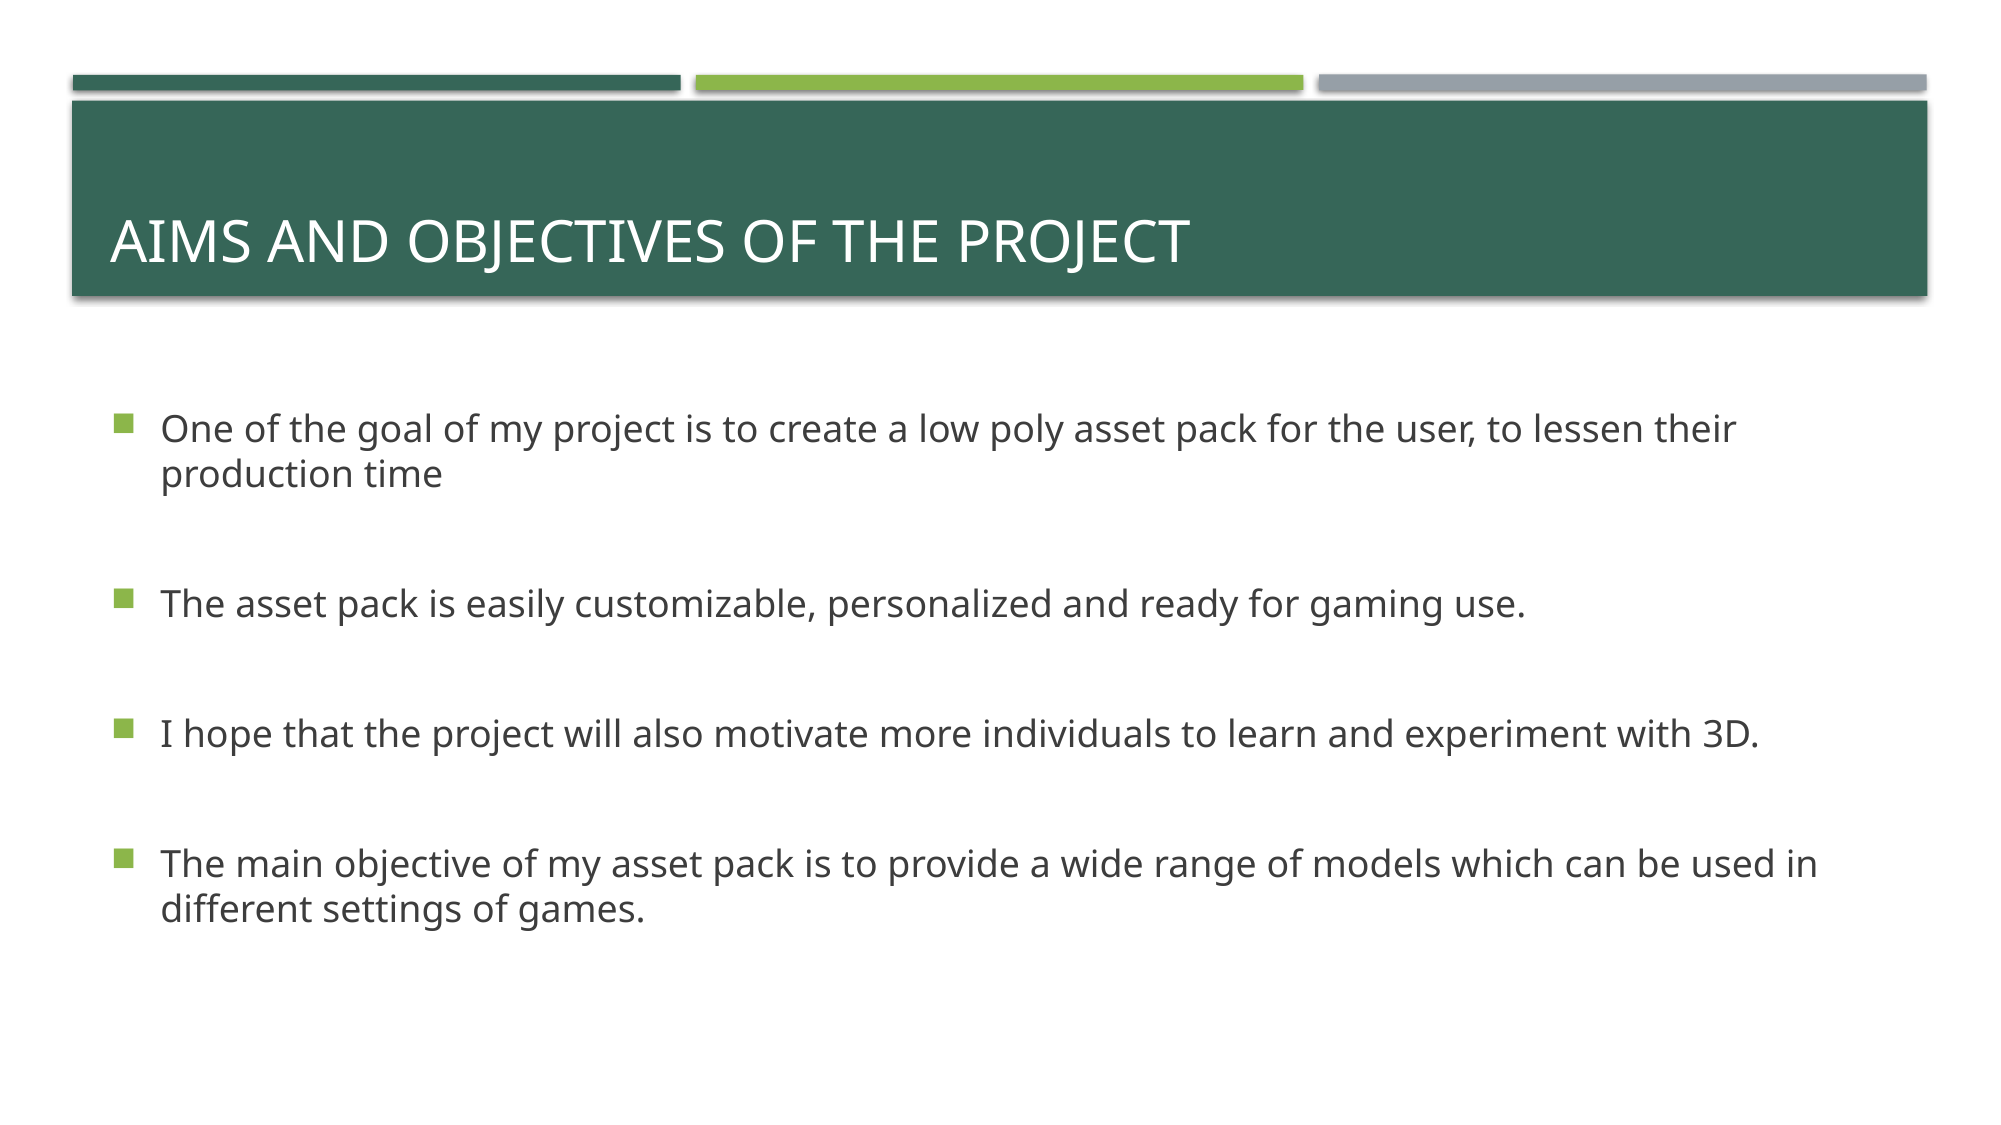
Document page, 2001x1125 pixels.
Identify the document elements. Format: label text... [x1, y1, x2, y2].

list One of the goal of my project is to create a low poly asset pack for the user, to lessen their production time The asset pack is easily customizable, personalized and ready for gaming use. I hope that the project will also motivate more individuals to learn and experiment with 3D. The main objective of my asset pack is to provide a wide range of models which can be used in different settings of games. [95, 371, 1905, 1125]
title Aims and objectives of the project [95, 115, 1905, 282]
